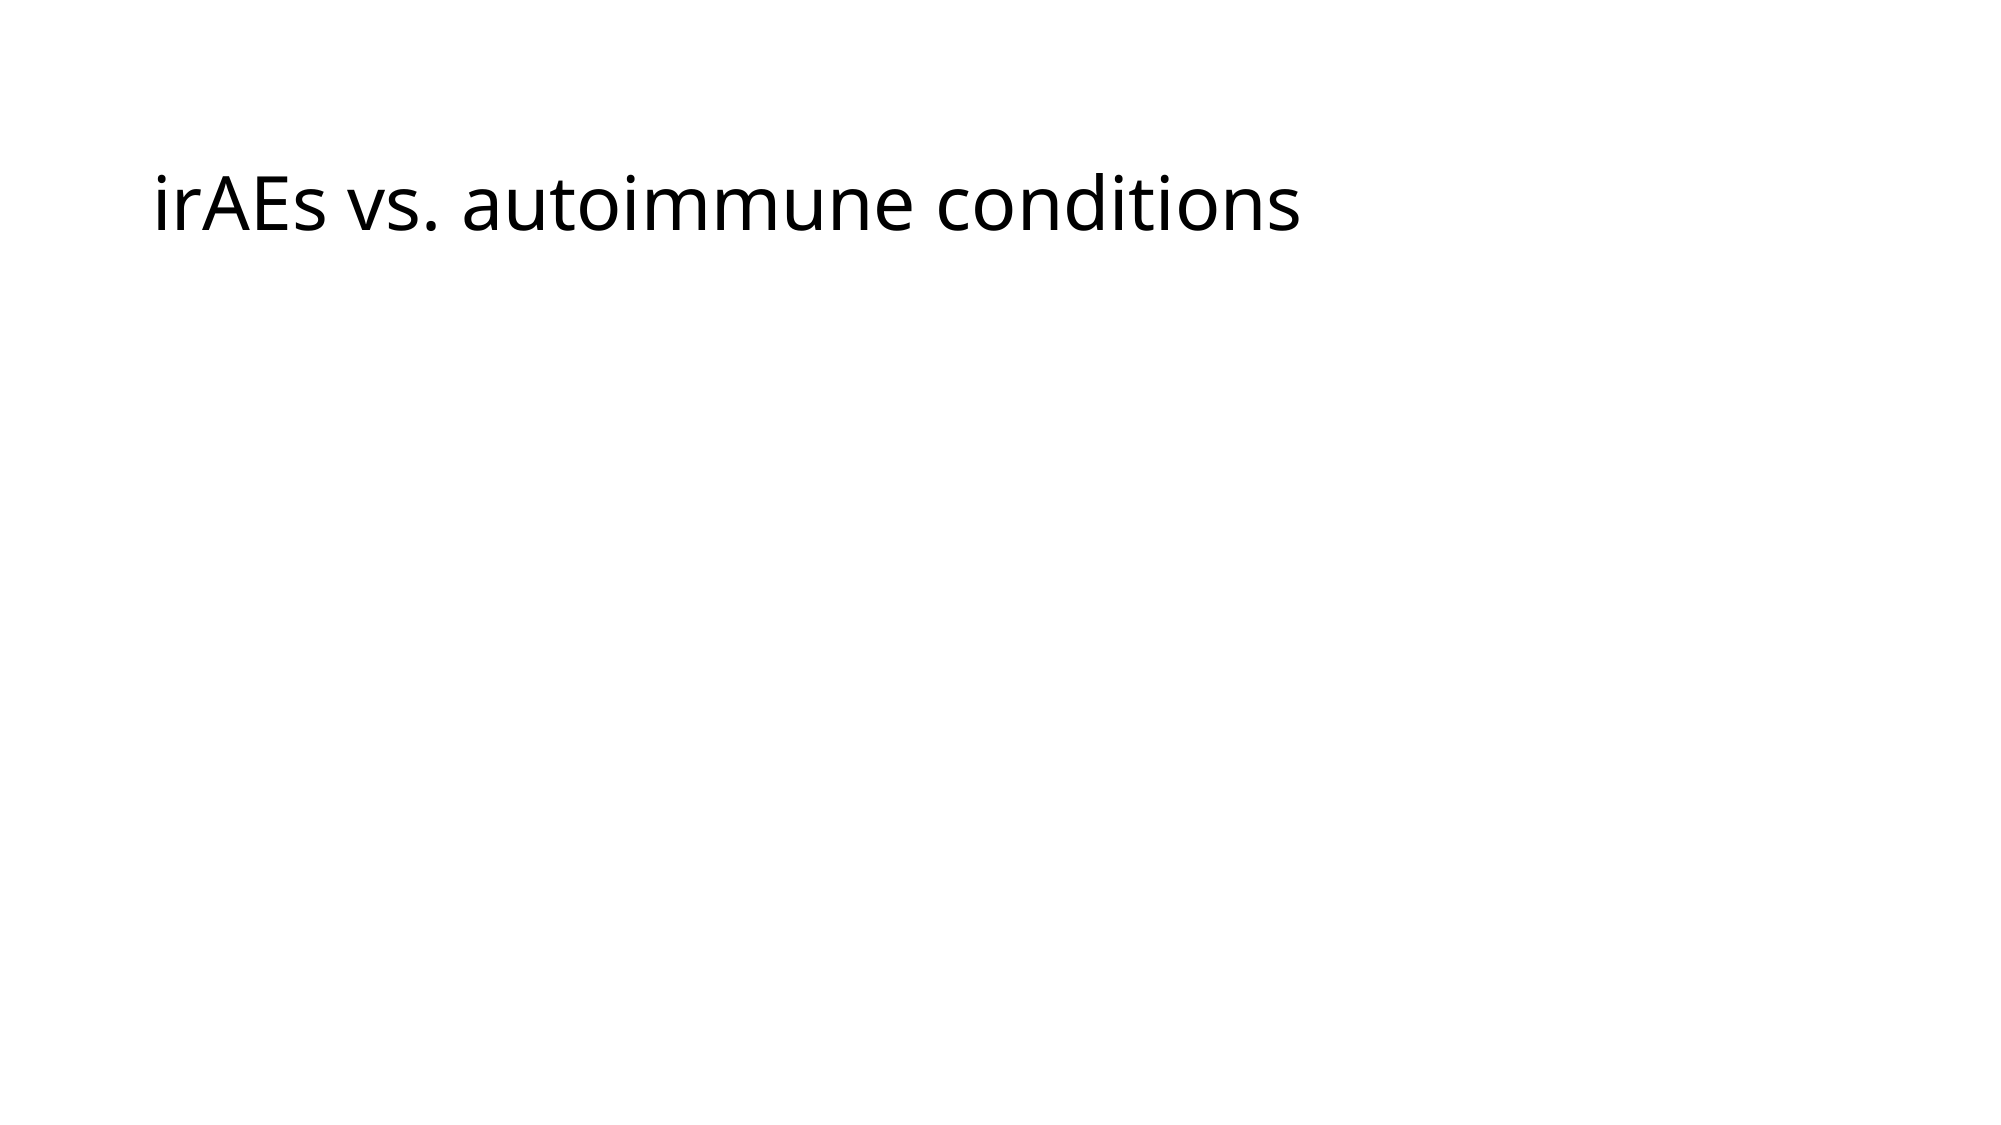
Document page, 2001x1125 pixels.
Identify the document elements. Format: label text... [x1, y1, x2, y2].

title irAEs vs. autoimmune conditions [137, 97, 1863, 315]
